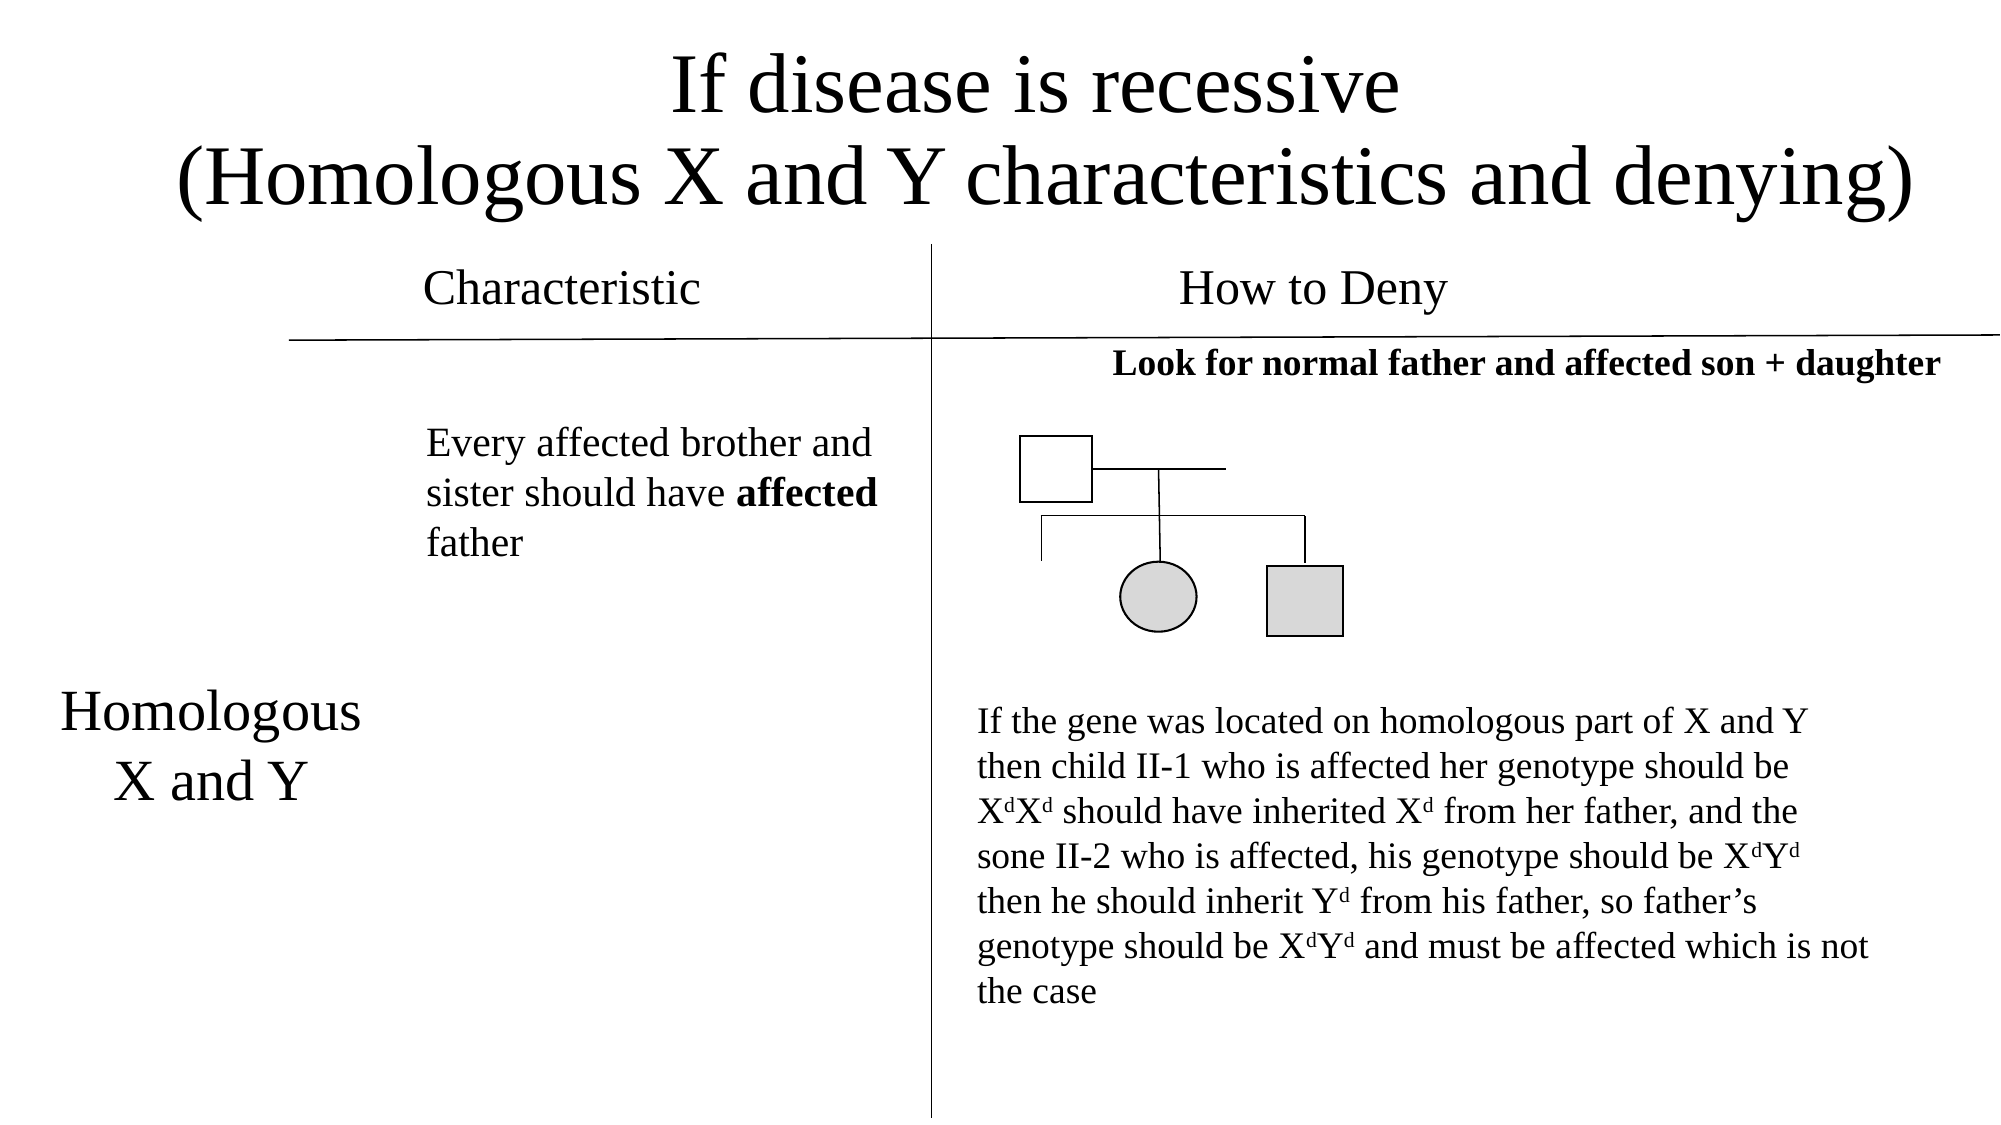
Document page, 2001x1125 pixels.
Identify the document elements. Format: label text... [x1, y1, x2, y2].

text_box Every affected brother and sister should have affected father [410, 407, 927, 573]
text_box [288, 334, 927, 341]
text_box Look for normal father and affected son + daughter [1097, 352, 1973, 391]
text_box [1020, 435, 1344, 637]
text_box Characteristic [407, 246, 813, 322]
text_box Homologous X and Y [40, 664, 383, 820]
text_box If the gene was located on homologous part of X and Y then child II-1 who is affected her genotype should be XdXd should have inherited Xd from her father, and the sone II-2 who is affected, his genotype should be XdYd then he should inherit Yd from his father, so father’s genotype should be XdYd and must be affected which is not the case [962, 688, 1888, 1019]
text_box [935, 334, 2000, 341]
text_box If disease is recessive (Homologous X and Y characteristics and denying) [93, 22, 2000, 240]
text_box How to Deny [1164, 246, 1606, 322]
